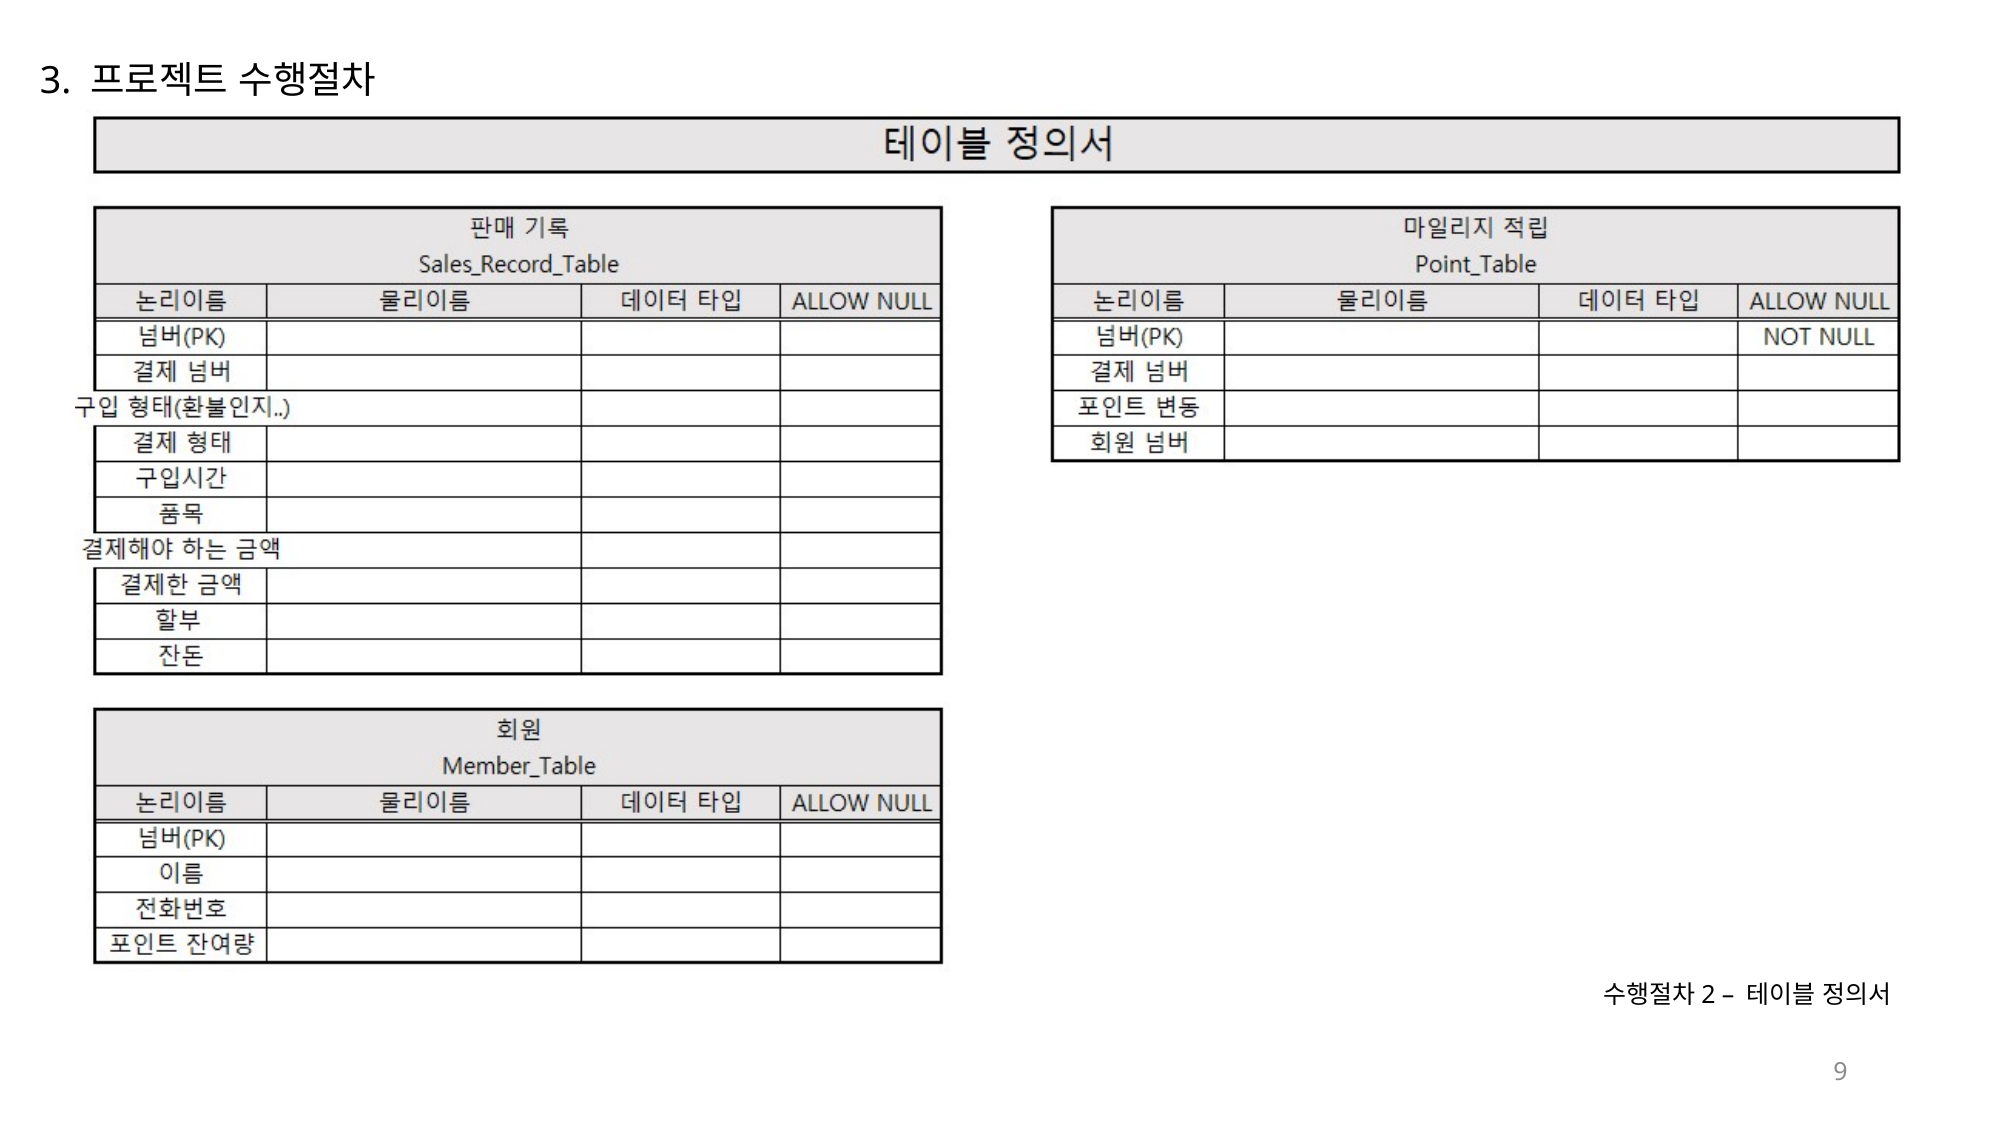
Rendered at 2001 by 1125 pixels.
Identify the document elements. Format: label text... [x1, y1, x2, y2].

text_box 수행절차2 – 테이블 정의서 [75, 972, 1907, 1017]
text_box 3. 프로젝트 수행절차 [25, 48, 1690, 109]
picture [75, 109, 1907, 972]
slide_number 9 [1412, 1042, 1863, 1103]
